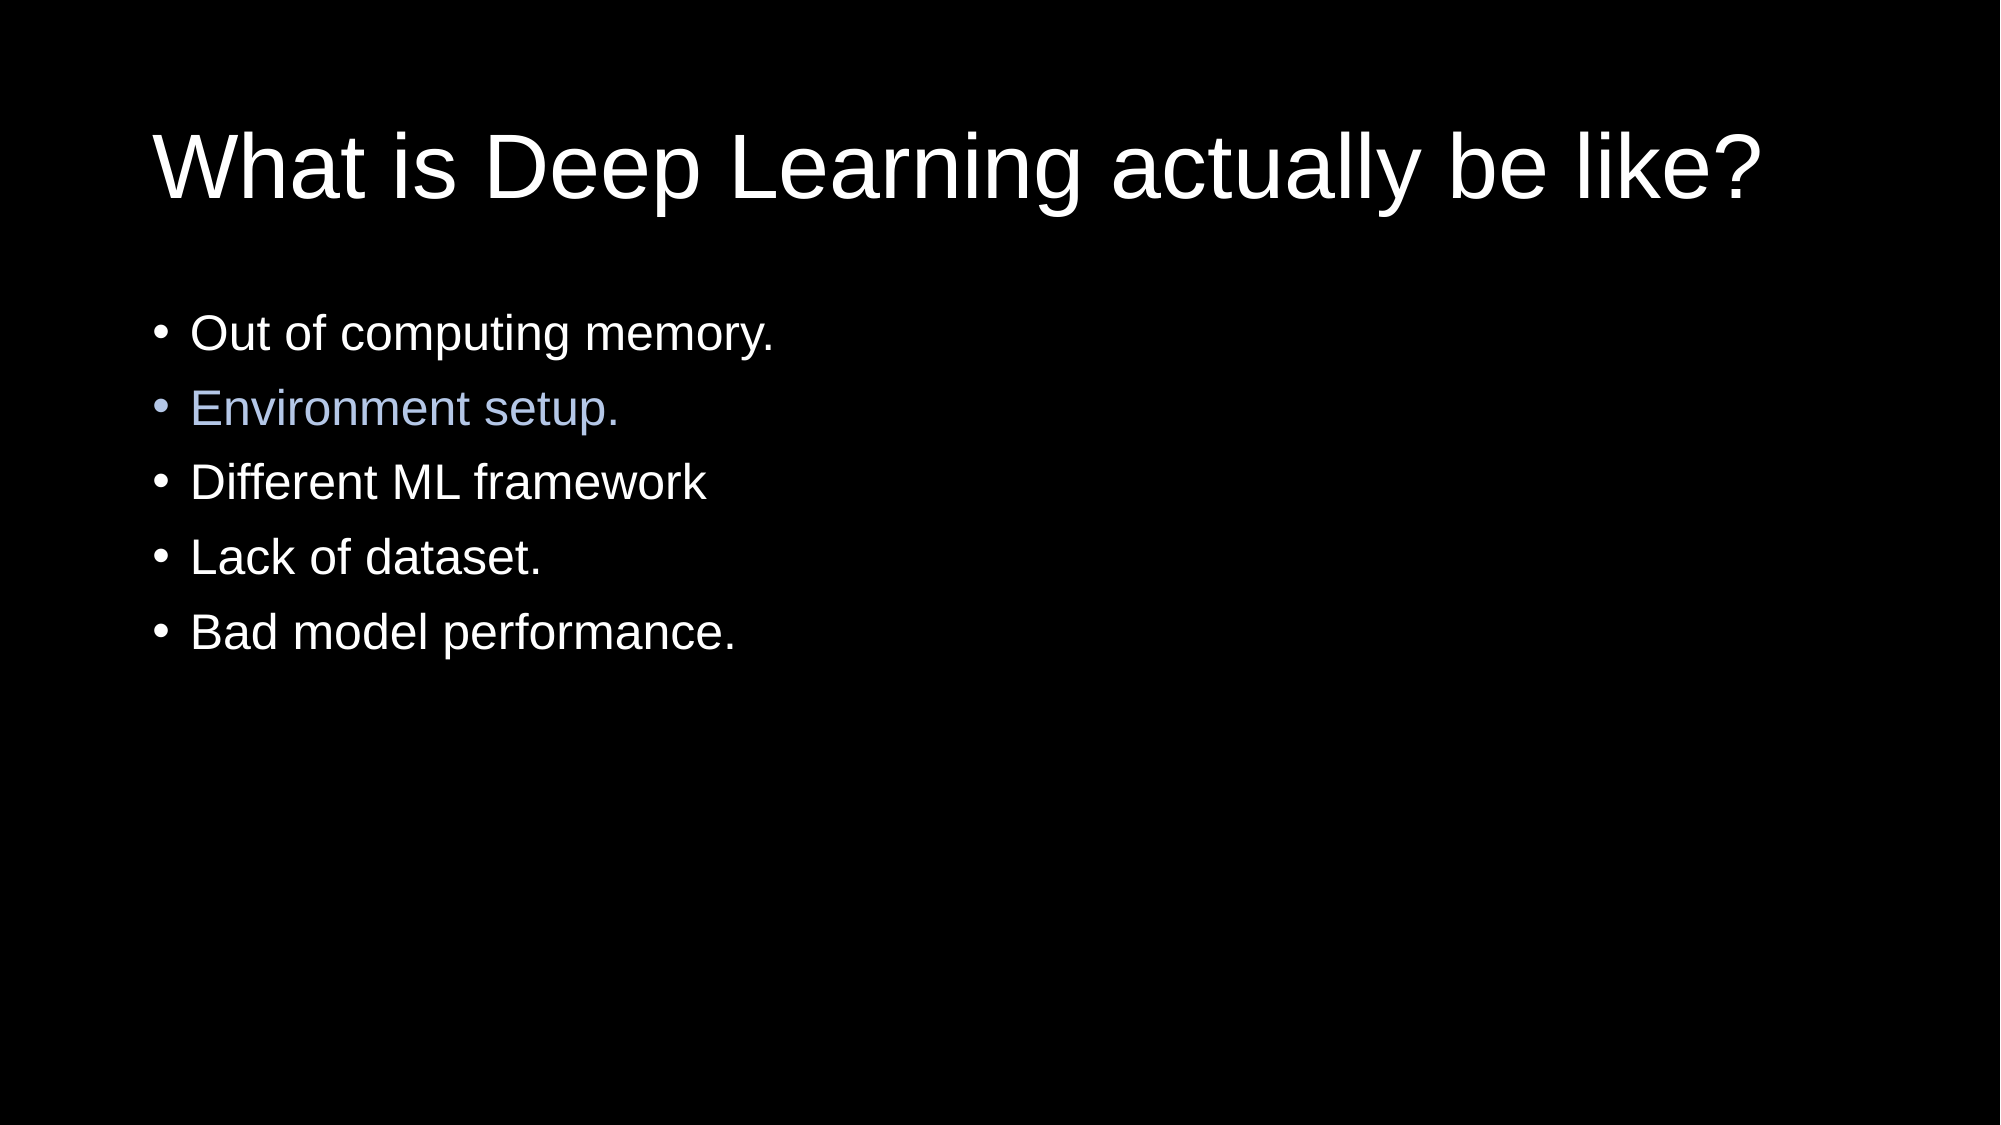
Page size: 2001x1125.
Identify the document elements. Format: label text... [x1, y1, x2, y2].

title What is Deep Learning actually be like? [137, 59, 1863, 278]
list Out of computing memory. Environment setup. Different ML framework Lack of dataset. Bad model performance. [137, 299, 1863, 1014]
